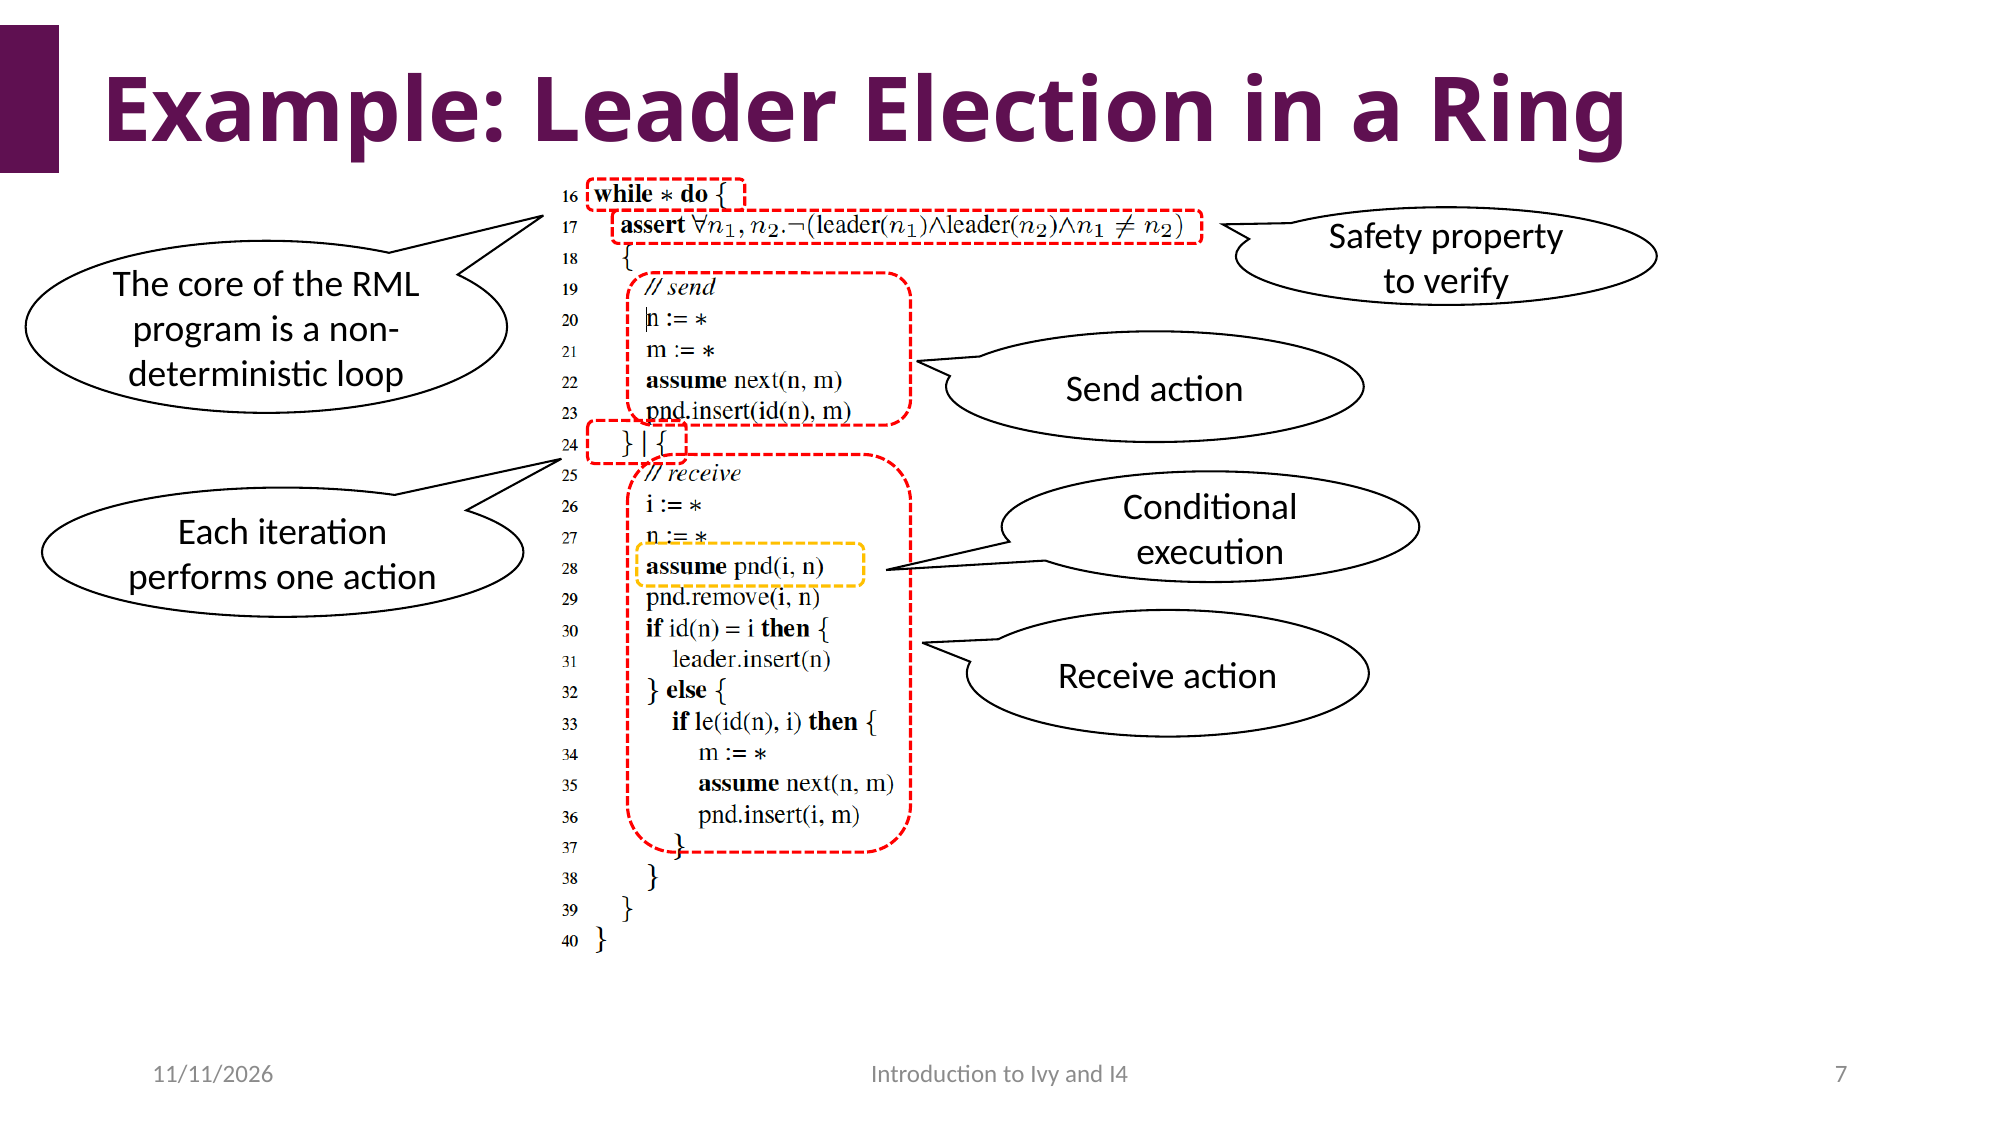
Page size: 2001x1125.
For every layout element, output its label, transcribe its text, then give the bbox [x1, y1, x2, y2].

text_box Safety property to verify [1218, 206, 1658, 306]
text_box Receive action [1186, 609, 1370, 738]
title Example: Leader Election in a Ring [86, 26, 1917, 169]
text_box [1186, 209, 1203, 245]
slide_number 7 [1412, 1042, 1863, 1103]
text_box Each iteration performs one action [40, 461, 544, 618]
picture [544, 180, 1186, 961]
footer Introduction to Ivy and I4 [662, 1042, 1338, 1103]
text_box Send action [1186, 330, 1365, 443]
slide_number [137, 1042, 588, 1103]
text_box The core of the RML program is a non-deterministic loop [24, 214, 544, 414]
text_box Conditional execution [1186, 470, 1421, 584]
